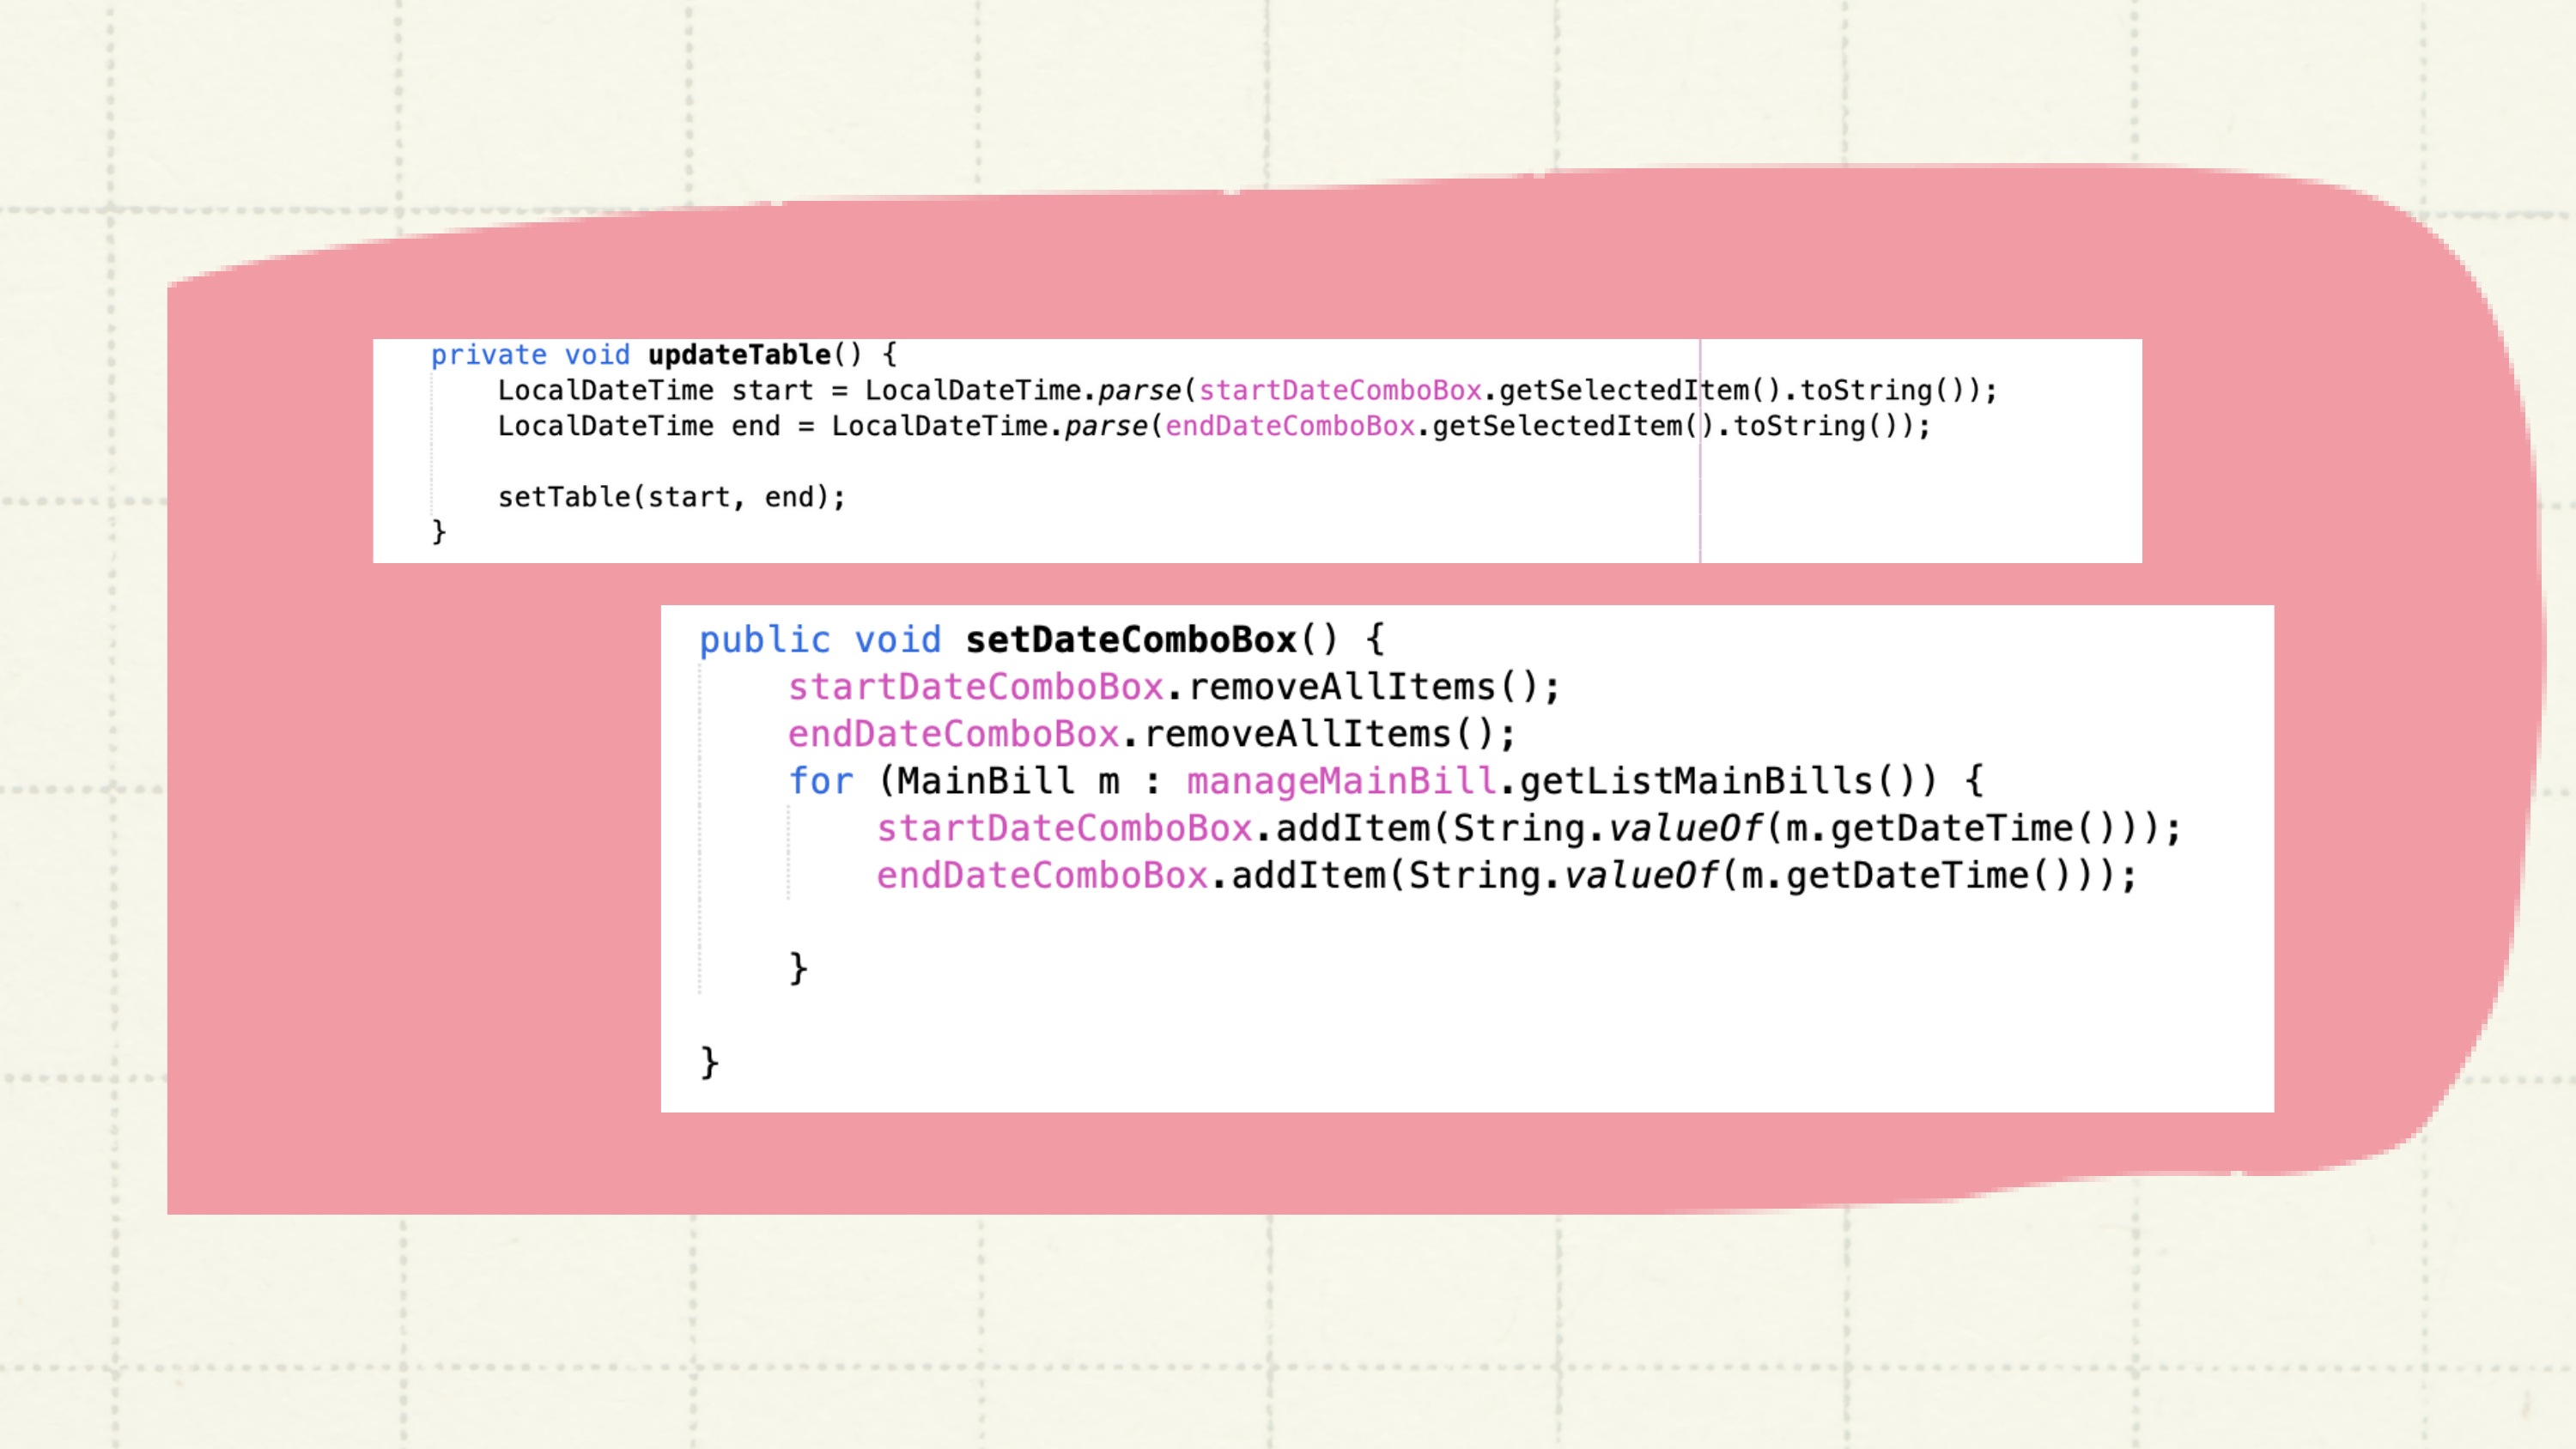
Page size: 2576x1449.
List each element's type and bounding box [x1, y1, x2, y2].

text_box [0, 0, 2576, 1449]
text_box [167, 163, 2548, 1215]
text_box [660, 605, 2275, 1113]
text_box [373, 339, 2142, 563]
